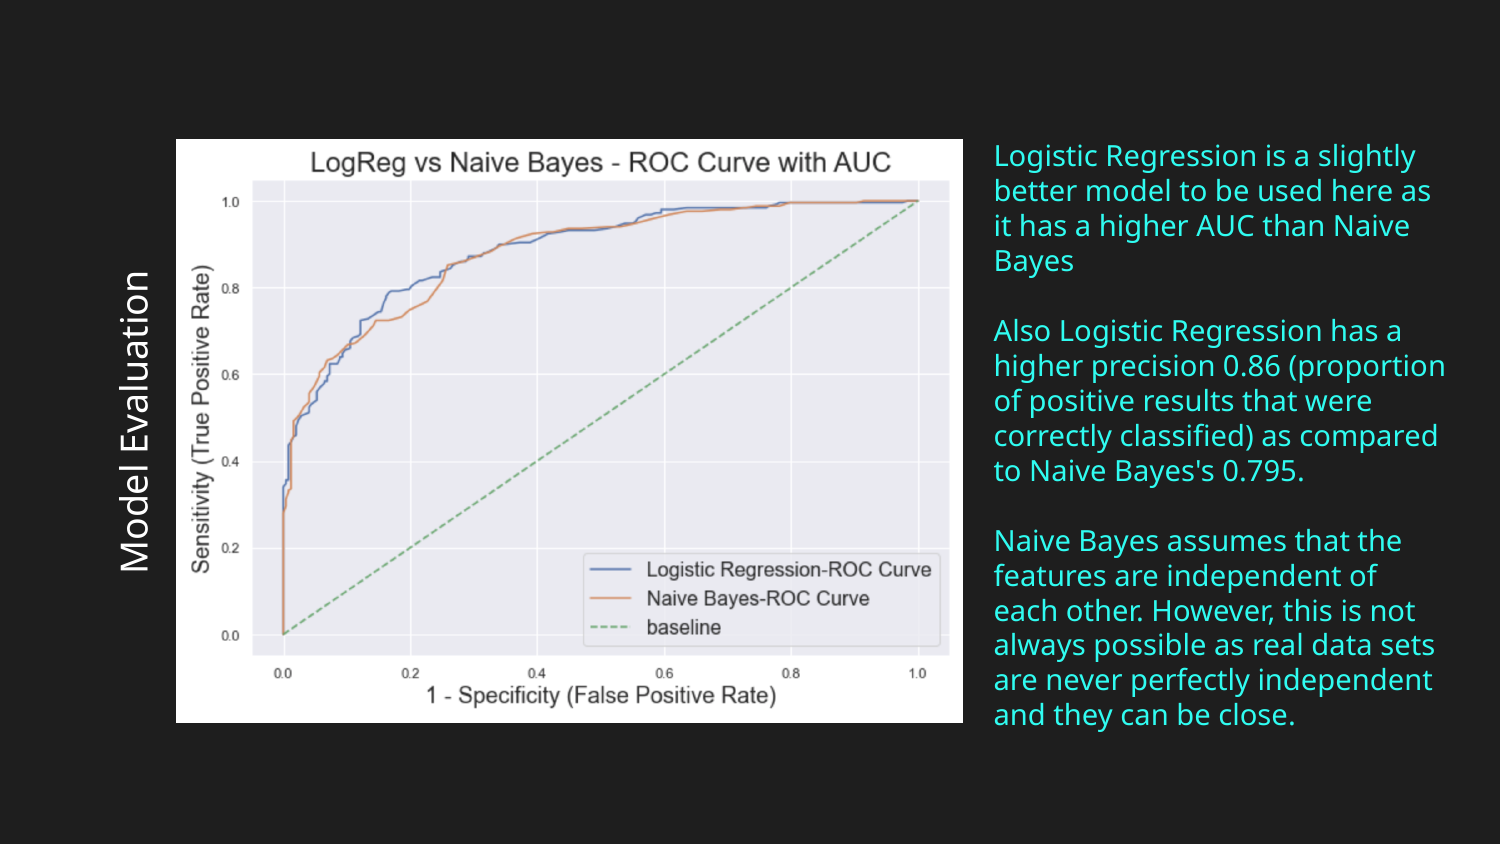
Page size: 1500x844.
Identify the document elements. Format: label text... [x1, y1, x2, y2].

title Model Evaluation [79, 122, 186, 723]
subtitle Logistic Regression is a slightly better model to be used here as it has a higher AUC than Naive Bayes Also Logistic Regression has a higher precision 0.86 (proportion of positive results that were correctly classified) as compared to Naive Bayes's 0.795. Naive Bayes assumes that the features are independent of each other. However, this is not always possible as real data sets are never perfectly independent and they can be close. [953, 122, 1489, 474]
picture [175, 139, 963, 723]
